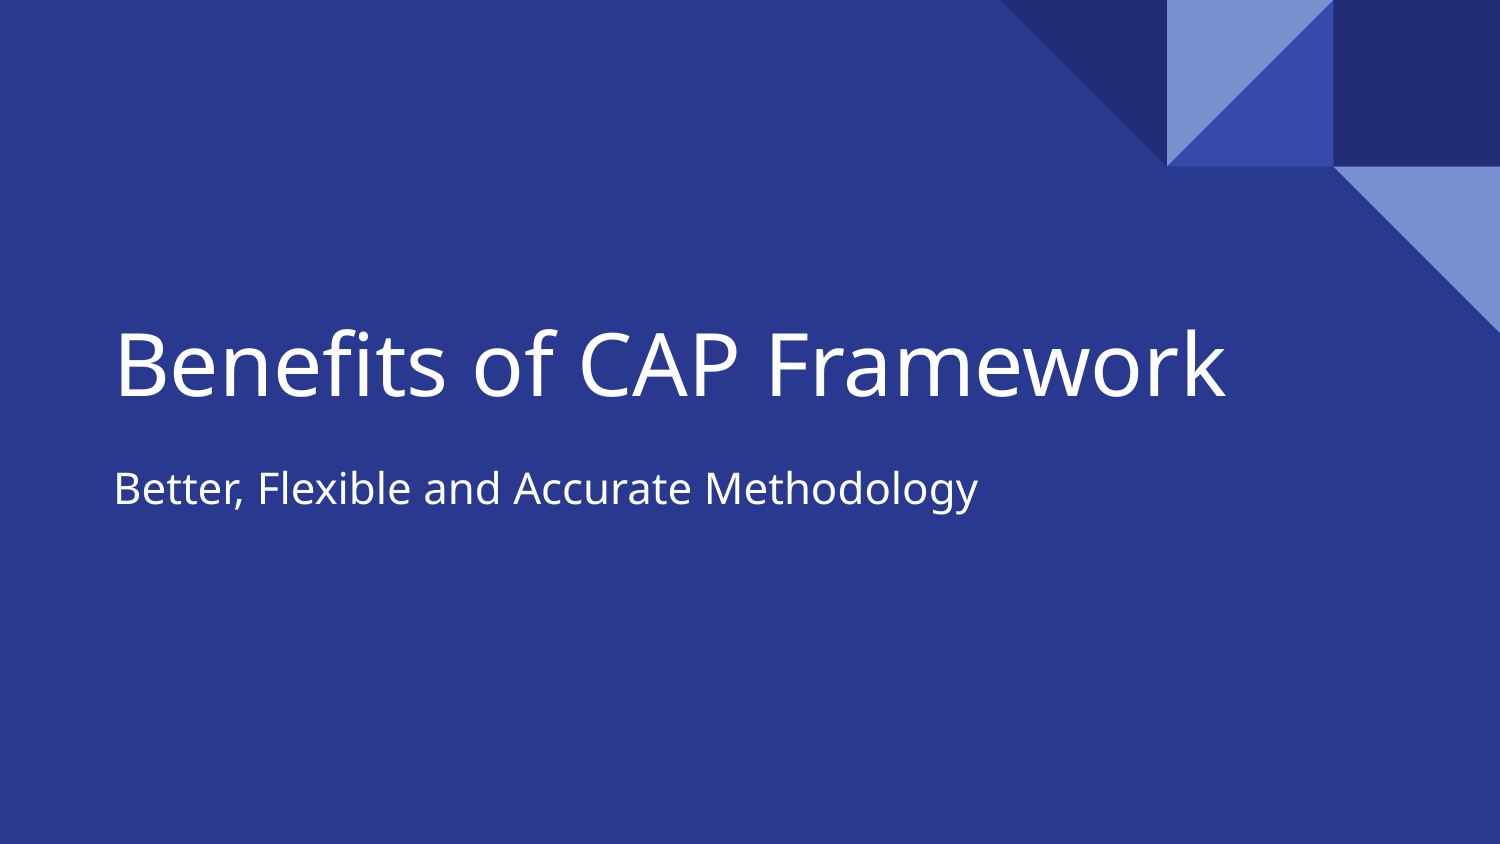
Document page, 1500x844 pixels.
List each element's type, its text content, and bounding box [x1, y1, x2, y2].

subtitle Better, Flexible and Accurate Methodology [98, 445, 1447, 517]
title Benefits of CAP Framework [98, 291, 1447, 429]
